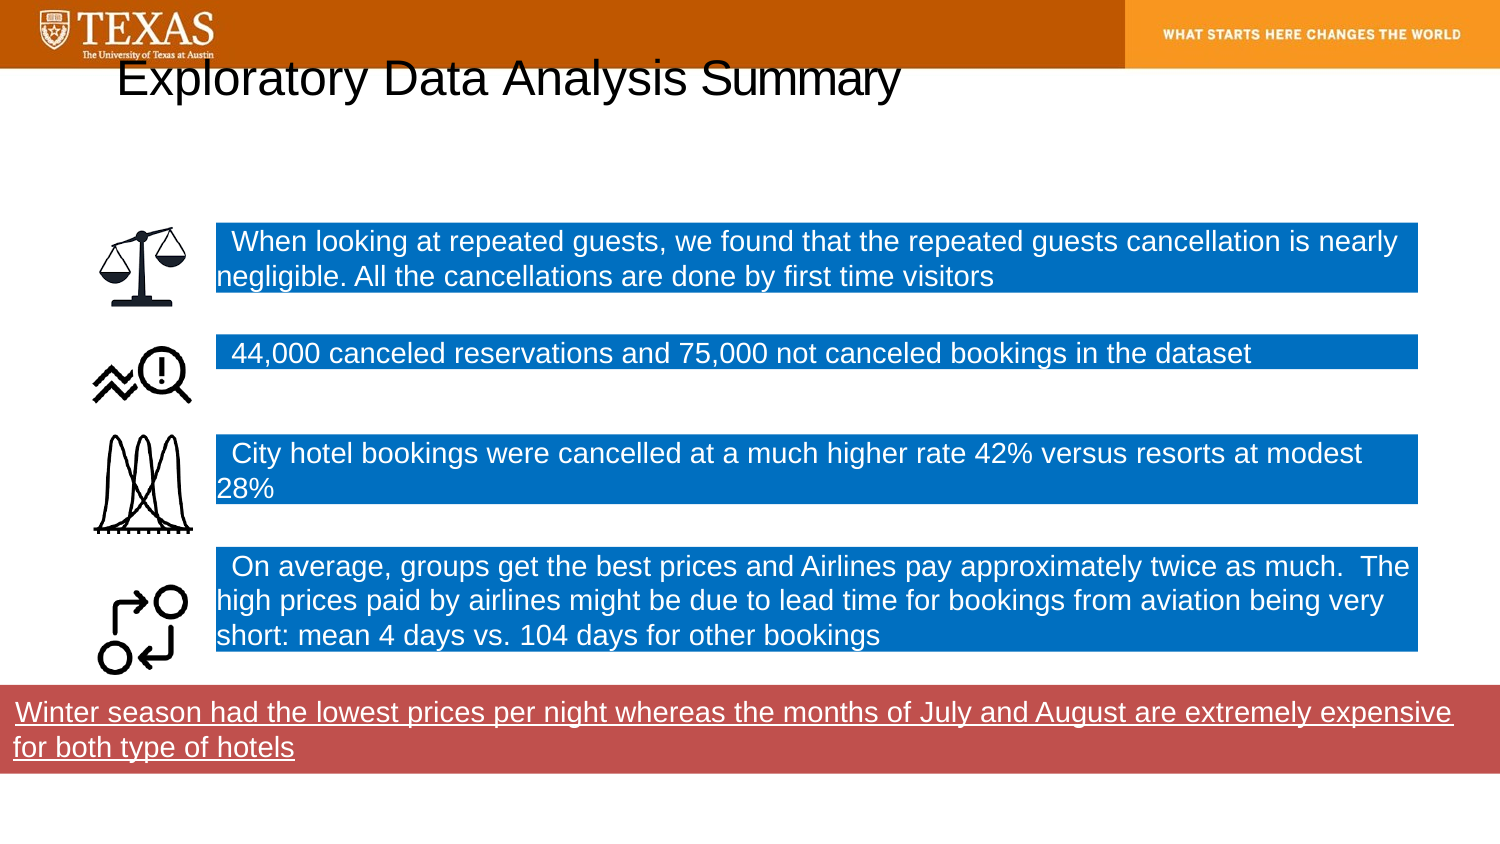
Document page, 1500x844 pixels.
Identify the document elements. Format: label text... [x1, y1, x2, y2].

picture [0, 0, 1500, 76]
picture [99, 226, 186, 308]
text_box 44,000 canceled reservations and 75,000 not canceled bookings in the dataset [216, 334, 1418, 370]
picture [92, 346, 192, 404]
picture [92, 434, 193, 534]
title Exploratory Data Analysis Summary [102, 44, 1398, 167]
text_box City hotel bookings were cancelled at a much higher rate 42% versus resorts at modest 28% [216, 434, 1418, 505]
text_box When looking at repeated guests, we found that the repeated guests cancellation is nearly negligible. All the cancellations are done by first time visitors [216, 222, 1418, 293]
picture [97, 584, 188, 675]
text_box On average, groups get the best prices and Airlines pay approximately twice as much. The high prices paid by airlines might be due to lead time for bookings from aviation being very short: mean 4 days vs. 104 days for other bookings [216, 546, 1418, 652]
text_box Winter season had the lowest prices per night whereas the months of July and August are extremely expensive for both type of hotels [12, 693, 1456, 764]
text_box [0, 684, 1500, 774]
